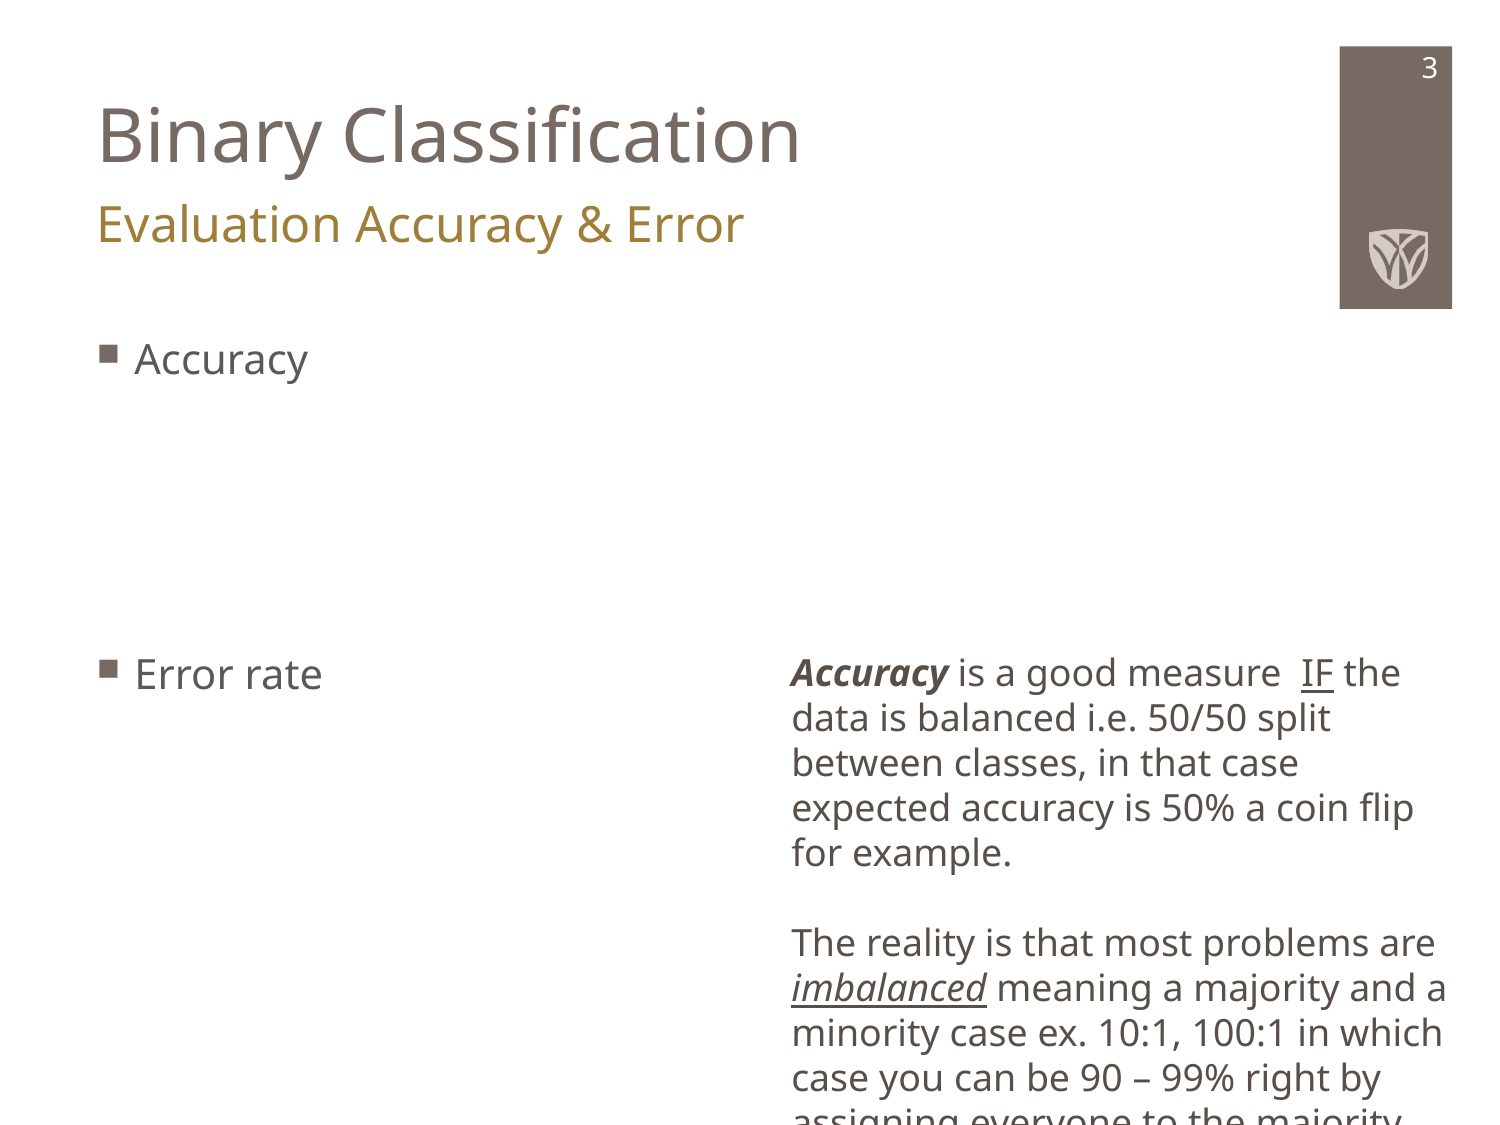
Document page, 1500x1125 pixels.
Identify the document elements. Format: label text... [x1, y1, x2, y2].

slide_number 3 [1362, 39, 1454, 100]
title Binary Classification [81, 22, 1322, 185]
text_box Accuracy is a good measure IF the data is balanced i.e. 50/50 split between classes, in that case expected accuracy is 50% a coin flip for example. The reality is that most problems are imbalanced meaning a majority and a minority case ex. 10:1, 100:1 in which case you can be 90 – 99% right by assigning everyone to the majority case. [776, 641, 1470, 1125]
list Evaluation Accuracy & Error [81, 185, 1322, 313]
